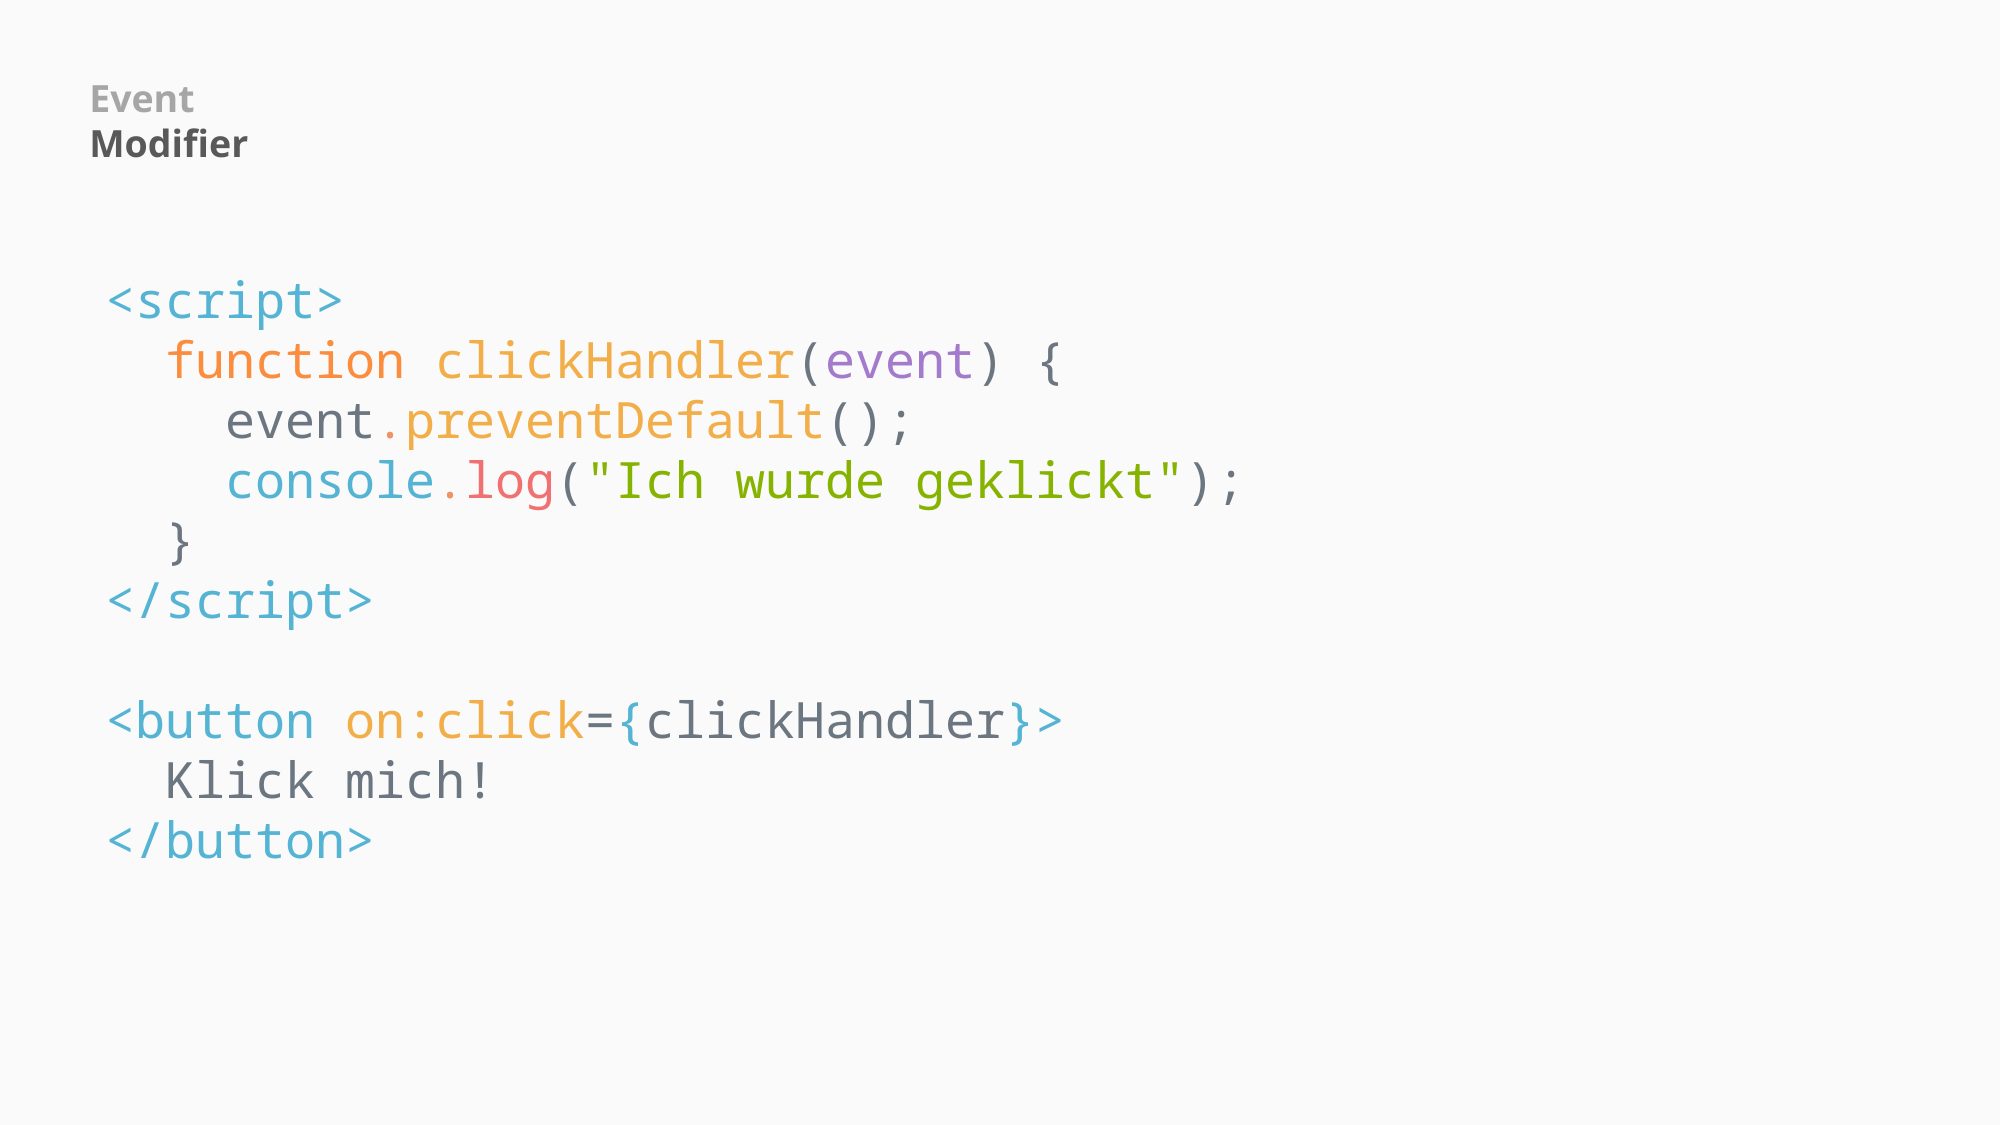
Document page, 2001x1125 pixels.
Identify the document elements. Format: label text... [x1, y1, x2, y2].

text_box <script> function clickHandler(event) { event.preventDefault(); console.log("Ich wurde geklickt"); } </script> <button on:click={clickHandler}> Klick mich! </button> [90, 261, 1950, 876]
text_box Event Modifier [74, 67, 736, 173]
